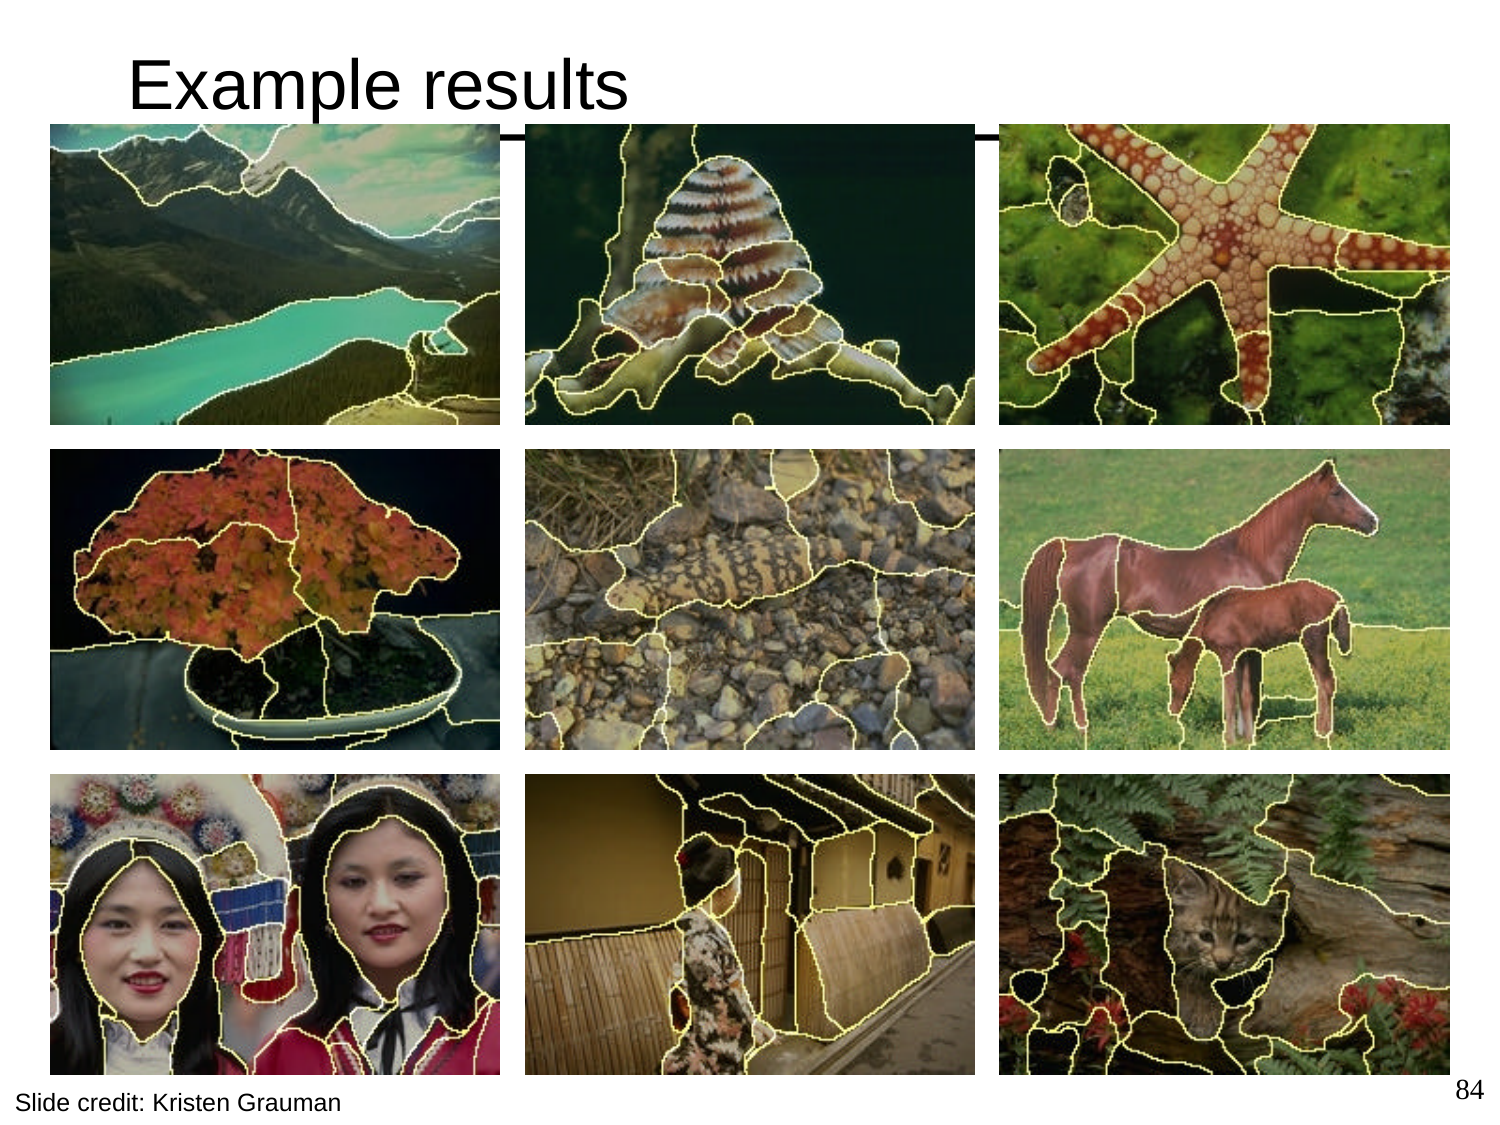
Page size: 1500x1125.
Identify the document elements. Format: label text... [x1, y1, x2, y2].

slide_number 84 [1187, 1062, 1500, 1125]
picture [49, 774, 501, 1076]
picture [49, 449, 501, 751]
title Example results [112, 12, 1388, 151]
picture [524, 774, 976, 1076]
picture [49, 124, 501, 426]
text_box Slide credit: Kristen Grauman [0, 1079, 975, 1125]
picture [524, 124, 976, 426]
picture [999, 124, 1451, 426]
picture [524, 449, 976, 751]
picture [999, 774, 1451, 1076]
picture [999, 449, 1451, 751]
